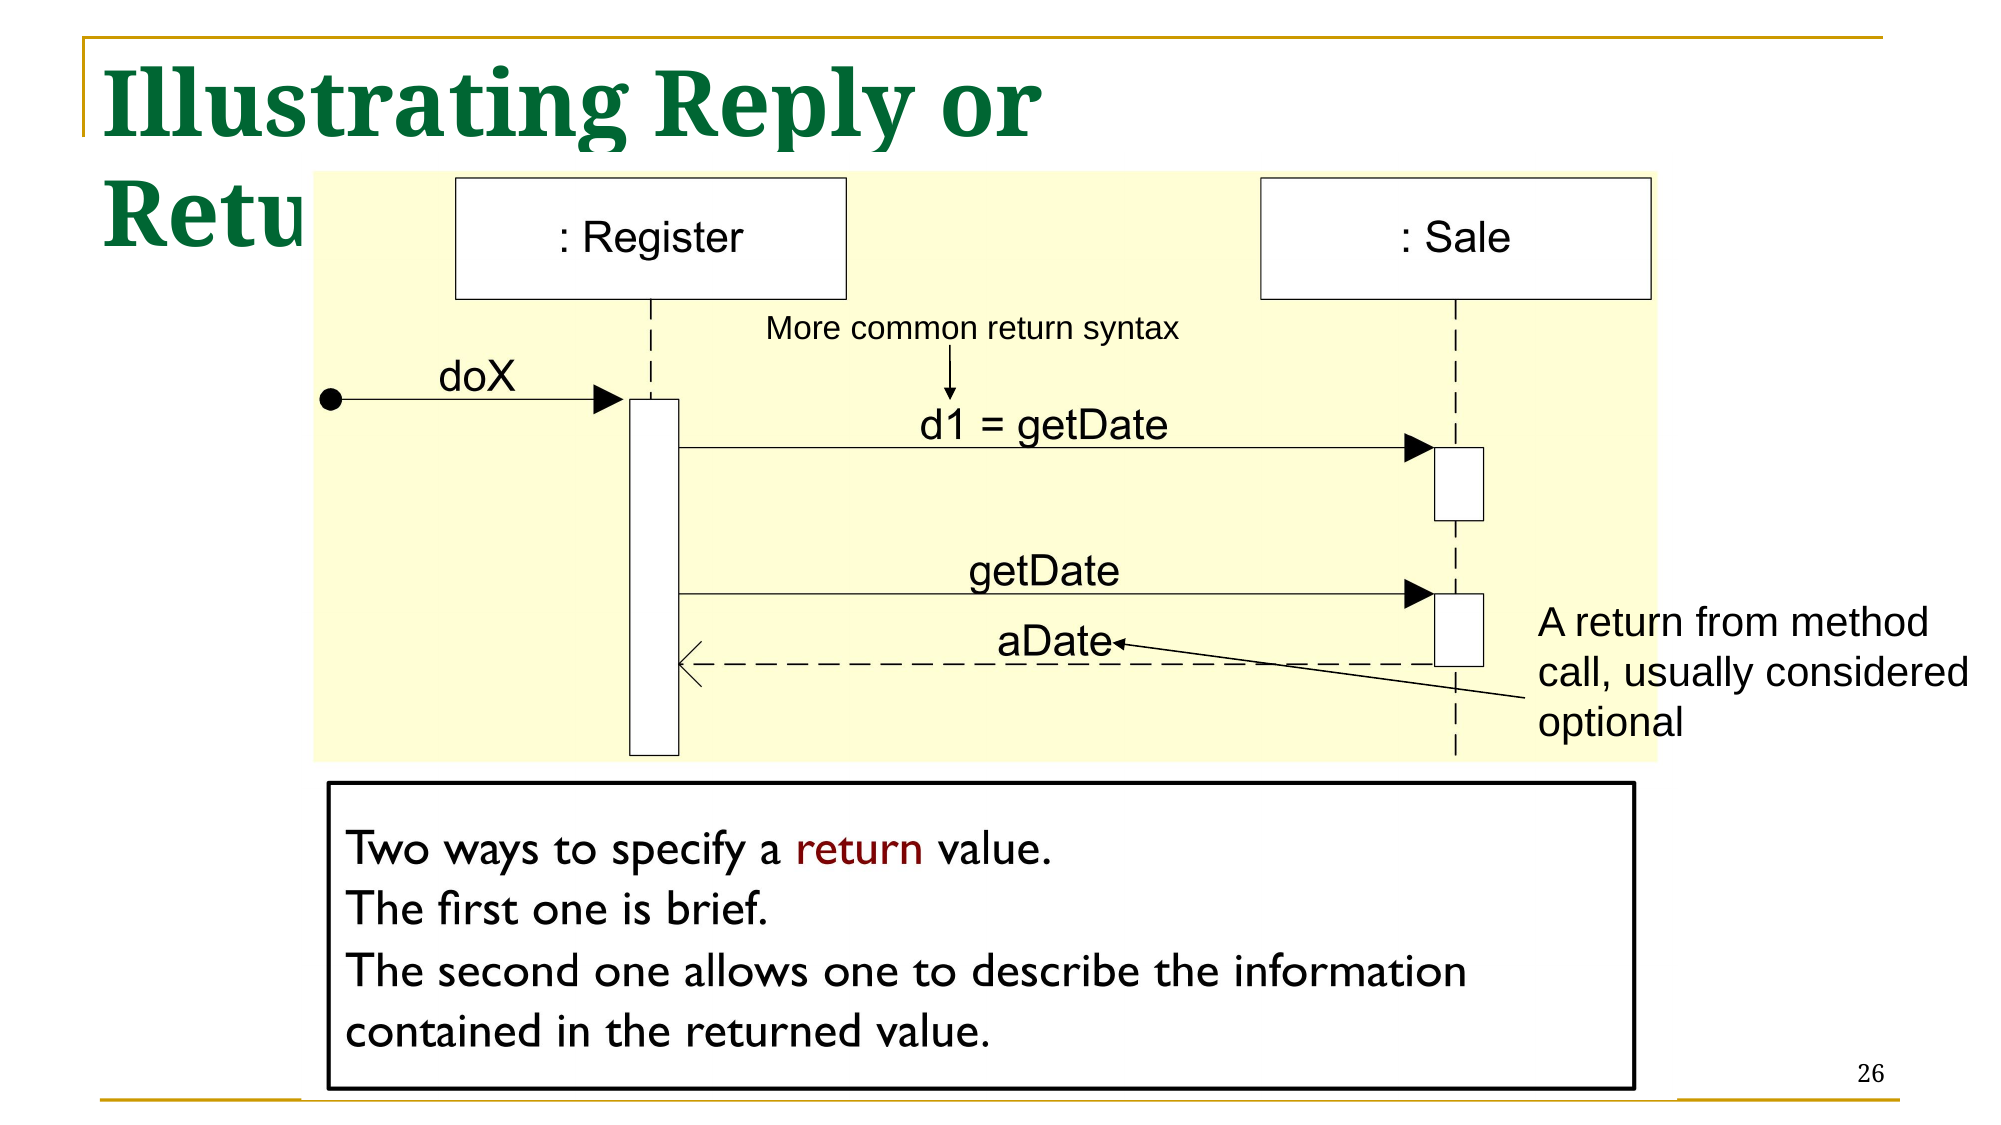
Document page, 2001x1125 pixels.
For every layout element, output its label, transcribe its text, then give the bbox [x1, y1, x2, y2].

title Illustrating Reply or Returns [87, 37, 1375, 133]
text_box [749, 298, 1197, 401]
slide_number 26 [1682, 1023, 1901, 1100]
picture [300, 151, 1678, 1101]
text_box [1112, 587, 1986, 755]
